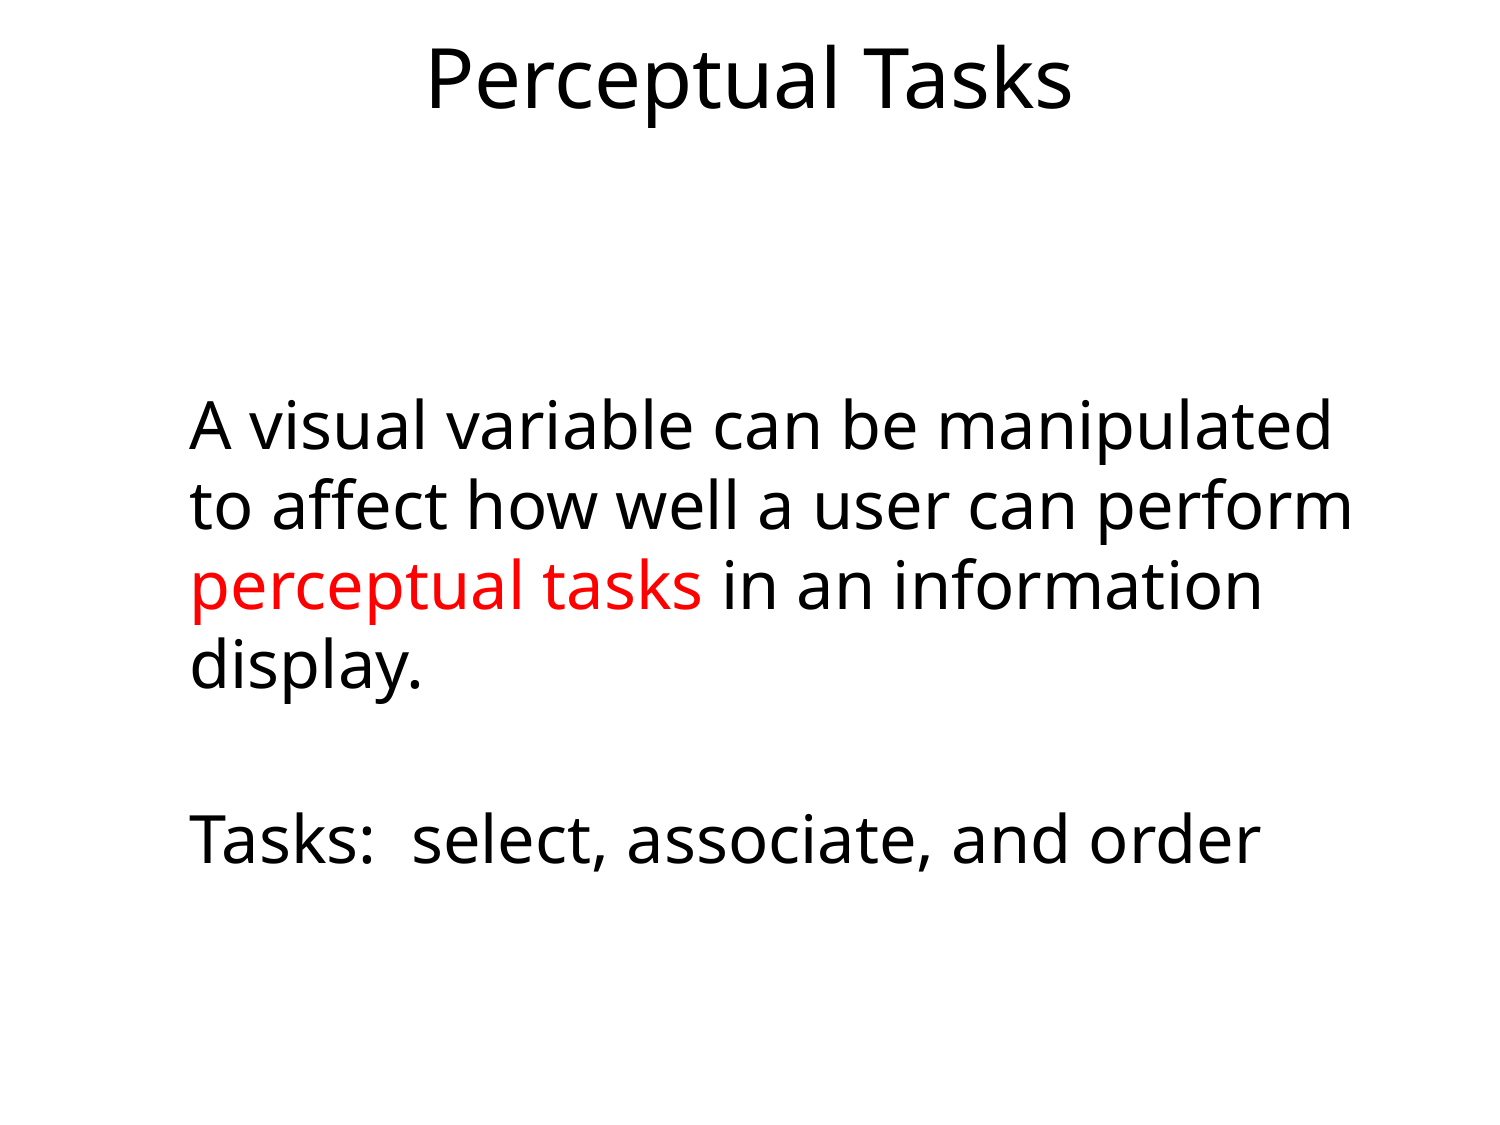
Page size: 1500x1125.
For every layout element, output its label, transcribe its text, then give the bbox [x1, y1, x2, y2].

list A visual variable can be manipulated to affect how well a user can perform perceptual tasks in an information display. Tasks: select, associate, and order [174, 374, 1388, 681]
title Perceptual Tasks [0, 0, 1500, 151]
